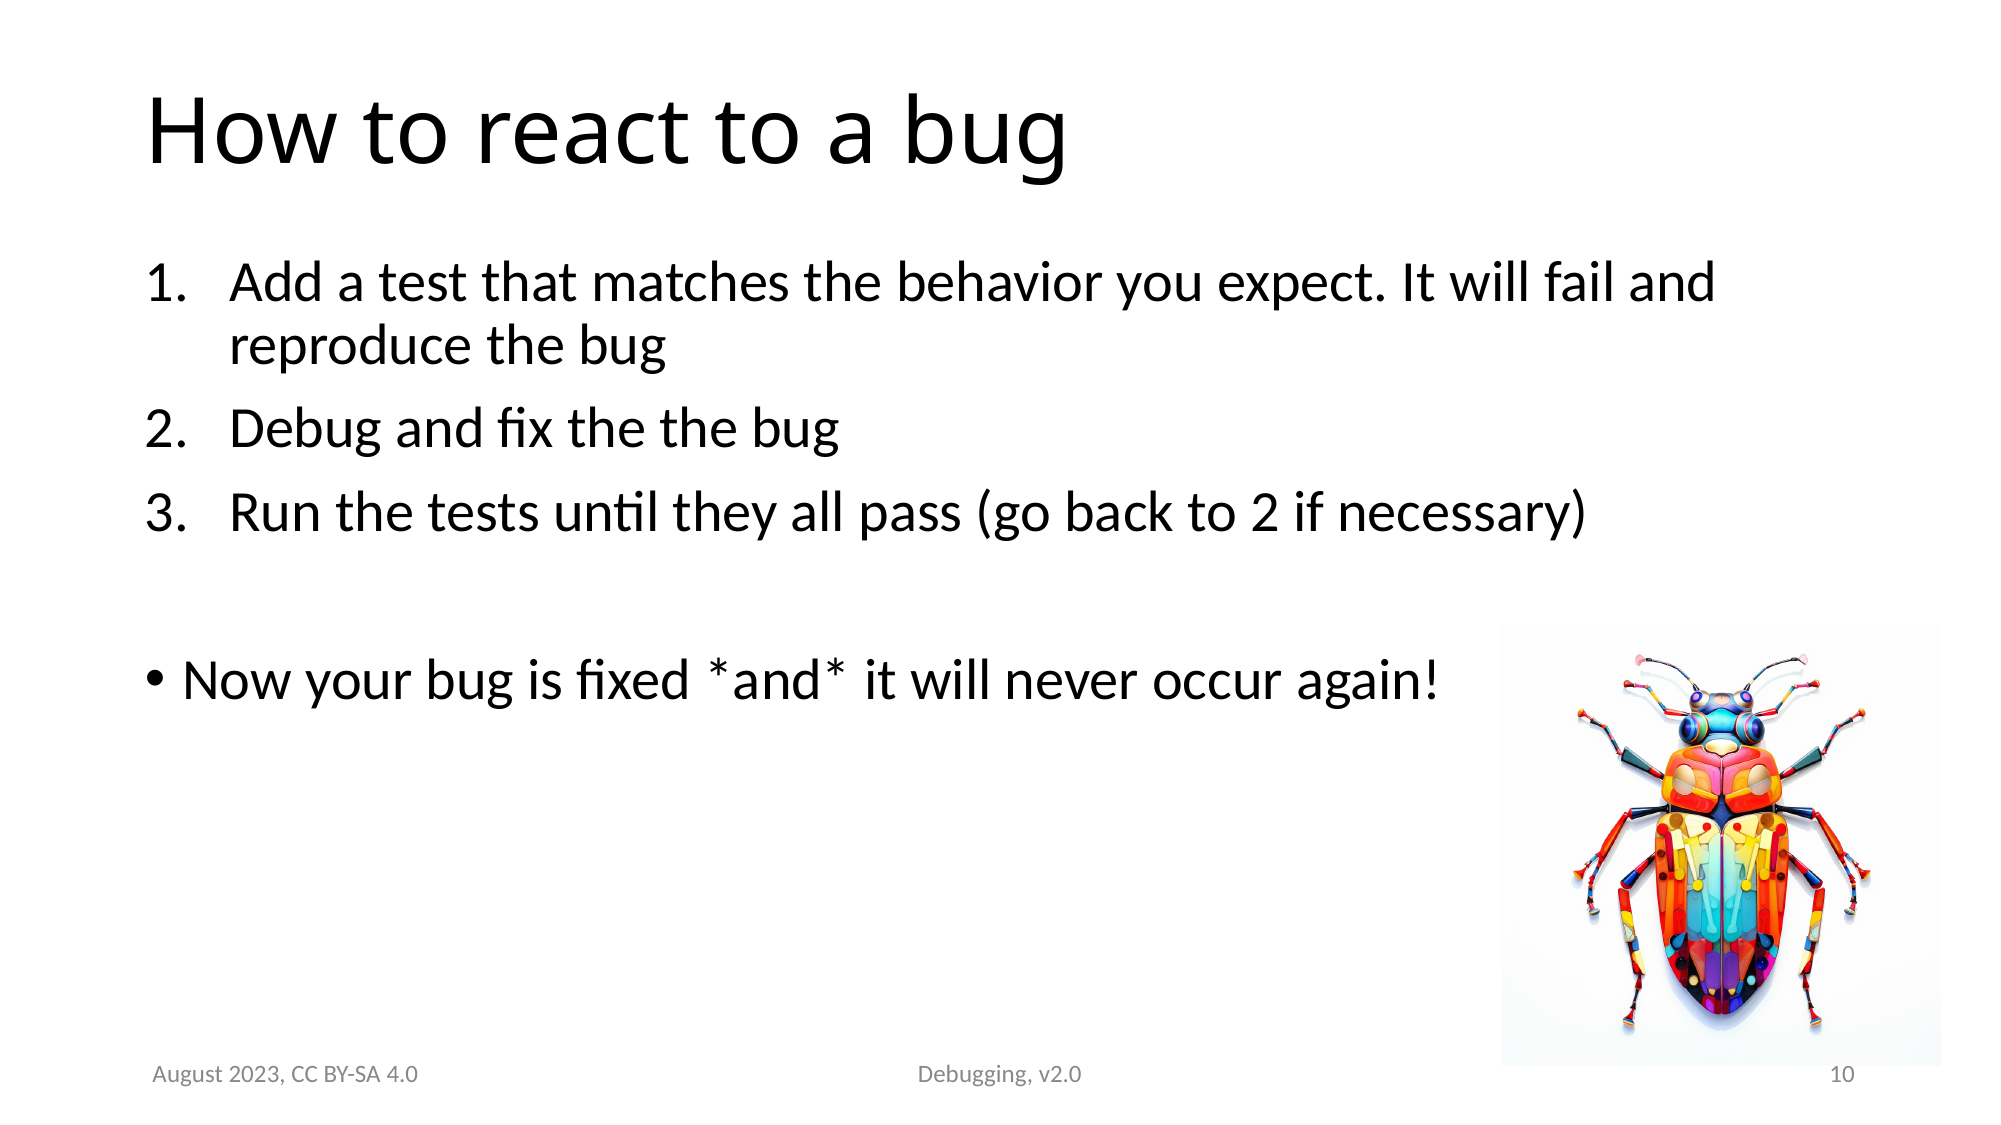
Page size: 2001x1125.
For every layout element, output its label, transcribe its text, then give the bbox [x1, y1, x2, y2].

list Add a test that matches the behavior you expect. It will fail and reproduce the bug Debug and fix the the bug Run the tests until they all pass (go back to 2 if necessary) Now your bug is fixed *and* it will never occur again! [136, 243, 1863, 1014]
text_box Debugging, v2.0 [669, 1050, 1330, 1095]
text_box August 2023, CC BY-SA 4.0 [144, 1050, 580, 1095]
slide_number 10 [1819, 1066, 1863, 1094]
title How to react to a bug [136, 59, 1863, 209]
picture [1501, 625, 1942, 1066]
